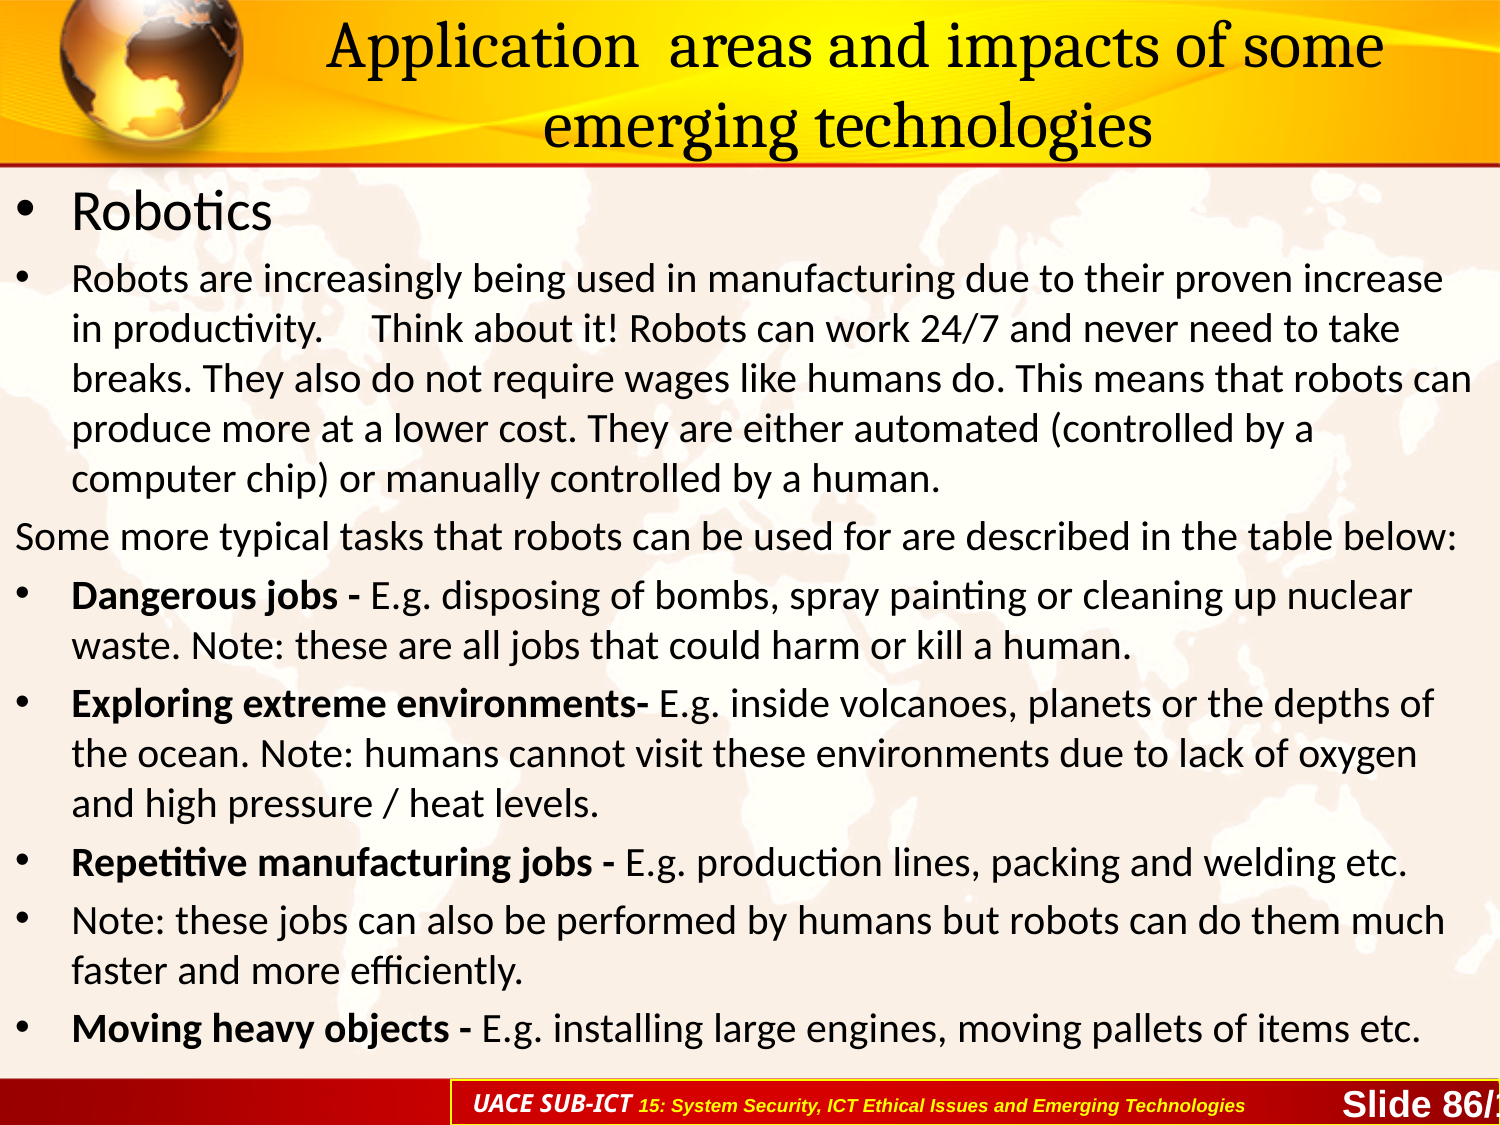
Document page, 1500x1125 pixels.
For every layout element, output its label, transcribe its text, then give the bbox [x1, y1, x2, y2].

picture [0, 1071, 1500, 1125]
title Application areas and impacts of some emerging technologies [212, 0, 1500, 163]
list Robotics Robots are increasingly being used in manufacturing due to their proven increase in productivity. Think about it! Robots can work 24/7 and never need to take breaks. They also do not require wages like humans do. This means that robots can produce more at a lower cost. They are either automated (controlled by a computer chip) or manually controlled by a human. Some more typical tasks that robots can be used for are described in the table below: Dangerous jobs - E.g. disposing of bombs, spray painting or cleaning up nuclear waste. Note: these are all jobs that could harm or kill a human. Exploring extreme environments- E.g. inside volcanoes, planets or the depths of the ocean. Note: humans cannot visit these environments due to lack of oxygen and high pressure / heat levels. Repetitive manufacturing jobs - E.g. production lines, packing and welding etc. Note: these jobs can also be performed by humans but robots can do them much faster and more efficiently. Moving heavy objects - E.g. installing large engines, moving pallets of items etc. [0, 164, 1500, 1071]
picture [452, 1081, 1499, 1124]
picture [0, 0, 1500, 164]
